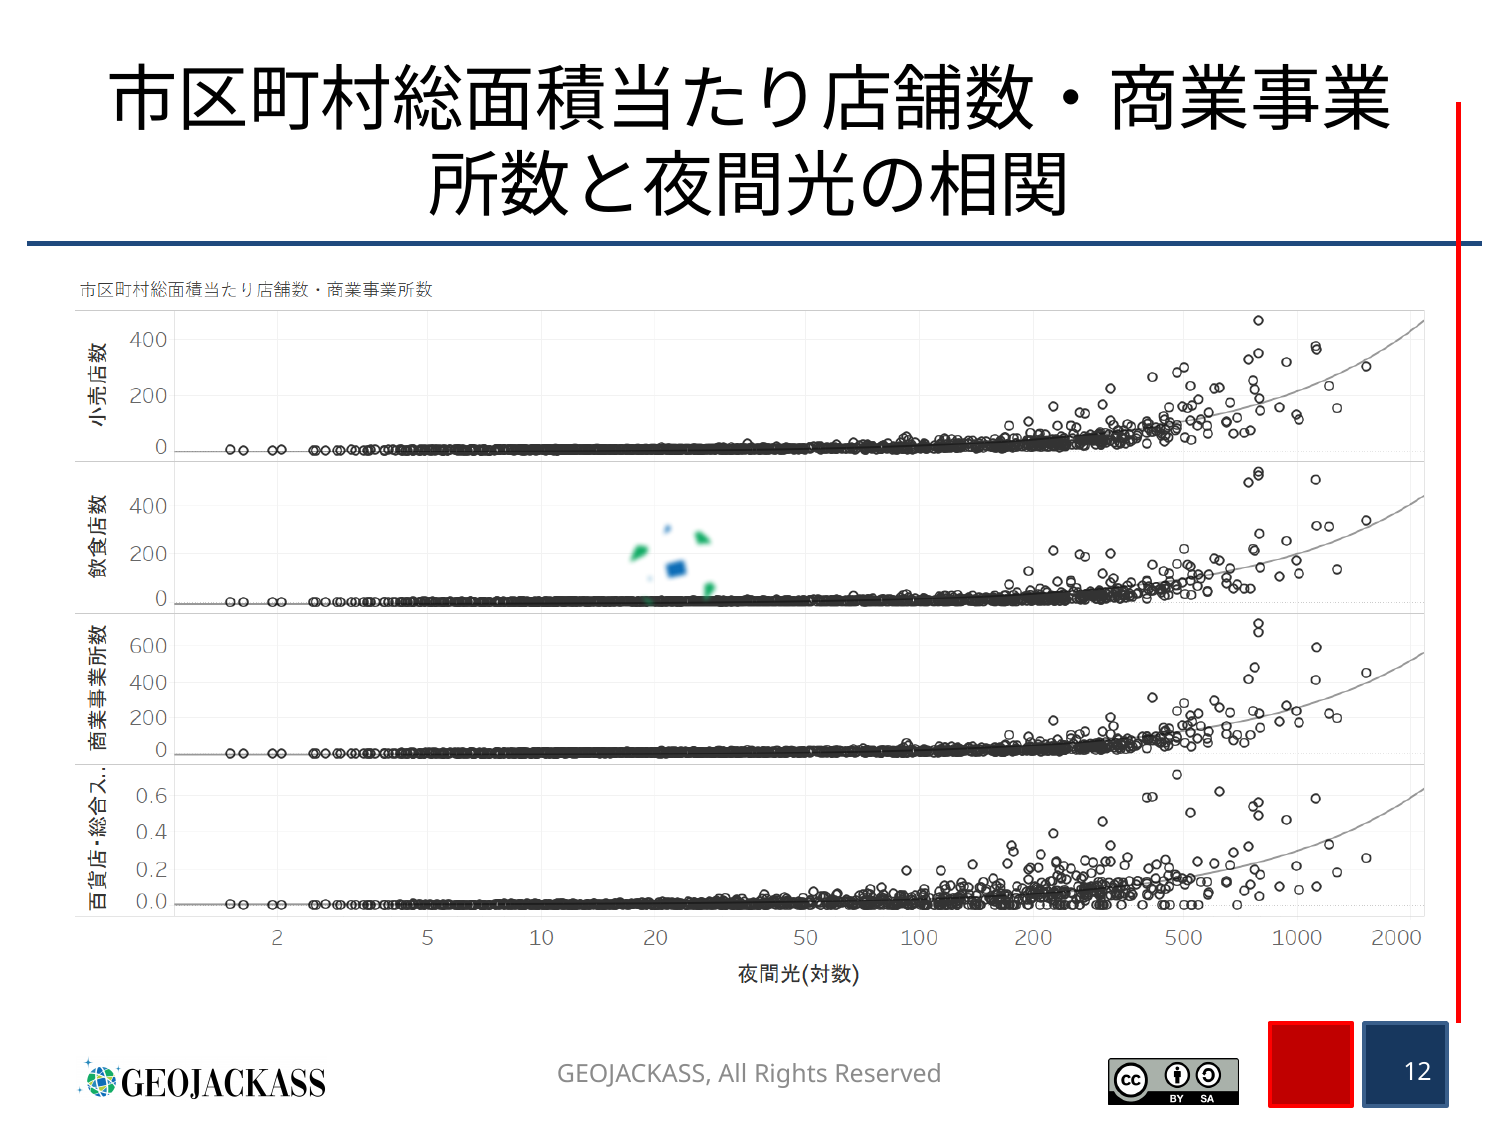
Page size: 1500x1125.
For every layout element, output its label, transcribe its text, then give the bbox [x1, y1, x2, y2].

footer GEOJACKASS, All Rights Reserved [512, 1042, 988, 1103]
picture [1108, 1058, 1239, 1105]
title 市区町村総面積当たり店舗数・商業事業所数と夜間光の相関 [75, 45, 1425, 233]
picture [584, 478, 751, 631]
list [74, 273, 1426, 994]
picture [76, 1056, 327, 1101]
